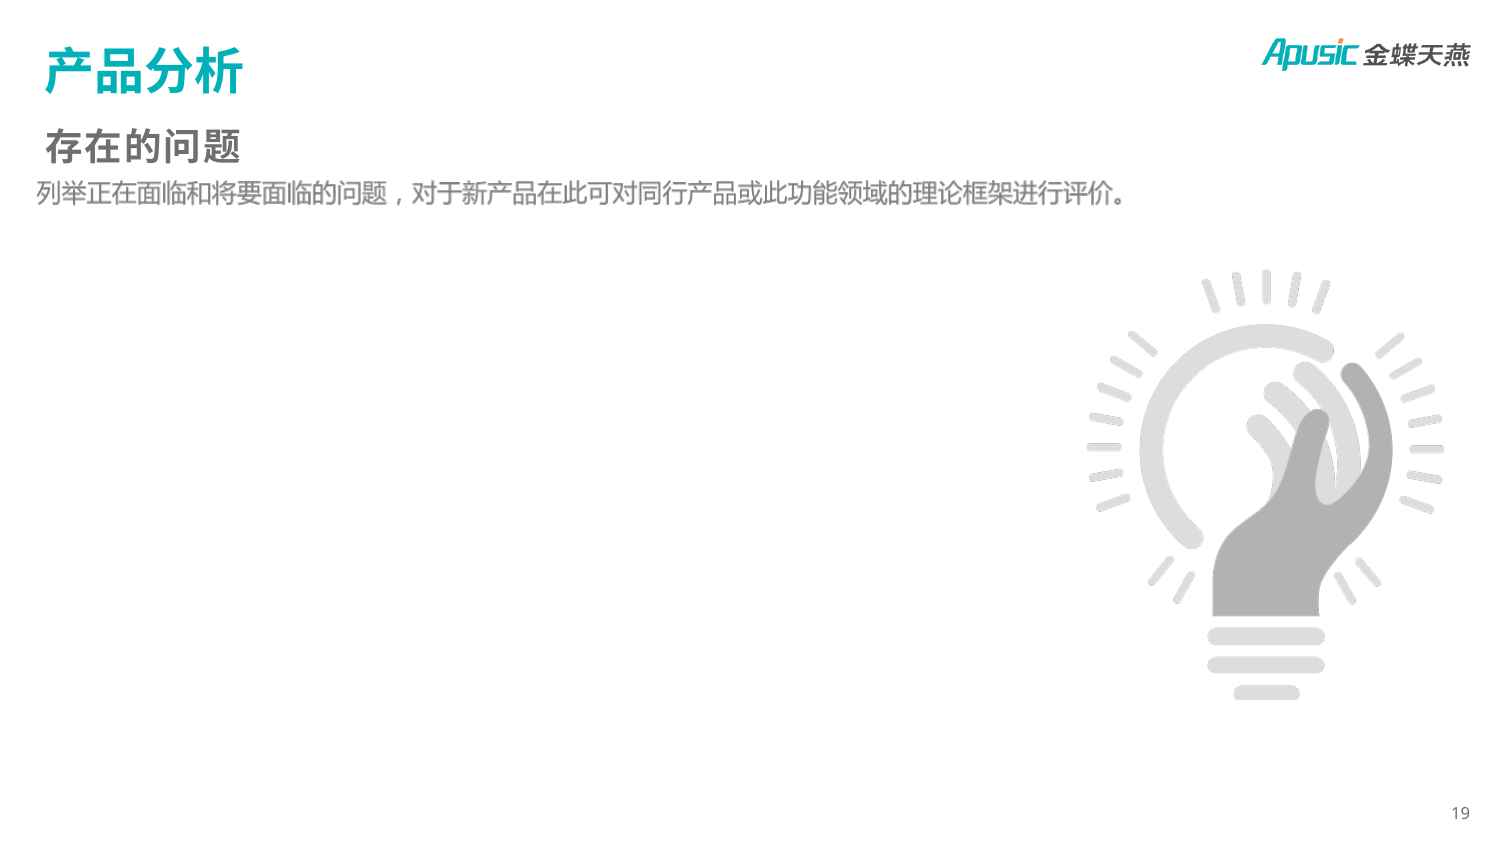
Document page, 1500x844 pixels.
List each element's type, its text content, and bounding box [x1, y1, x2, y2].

picture [1085, 268, 1444, 701]
picture [20, 168, 1469, 224]
picture [1261, 38, 1471, 71]
list 存在的问题 [29, 112, 360, 166]
title 产品分析 [29, 32, 1087, 115]
